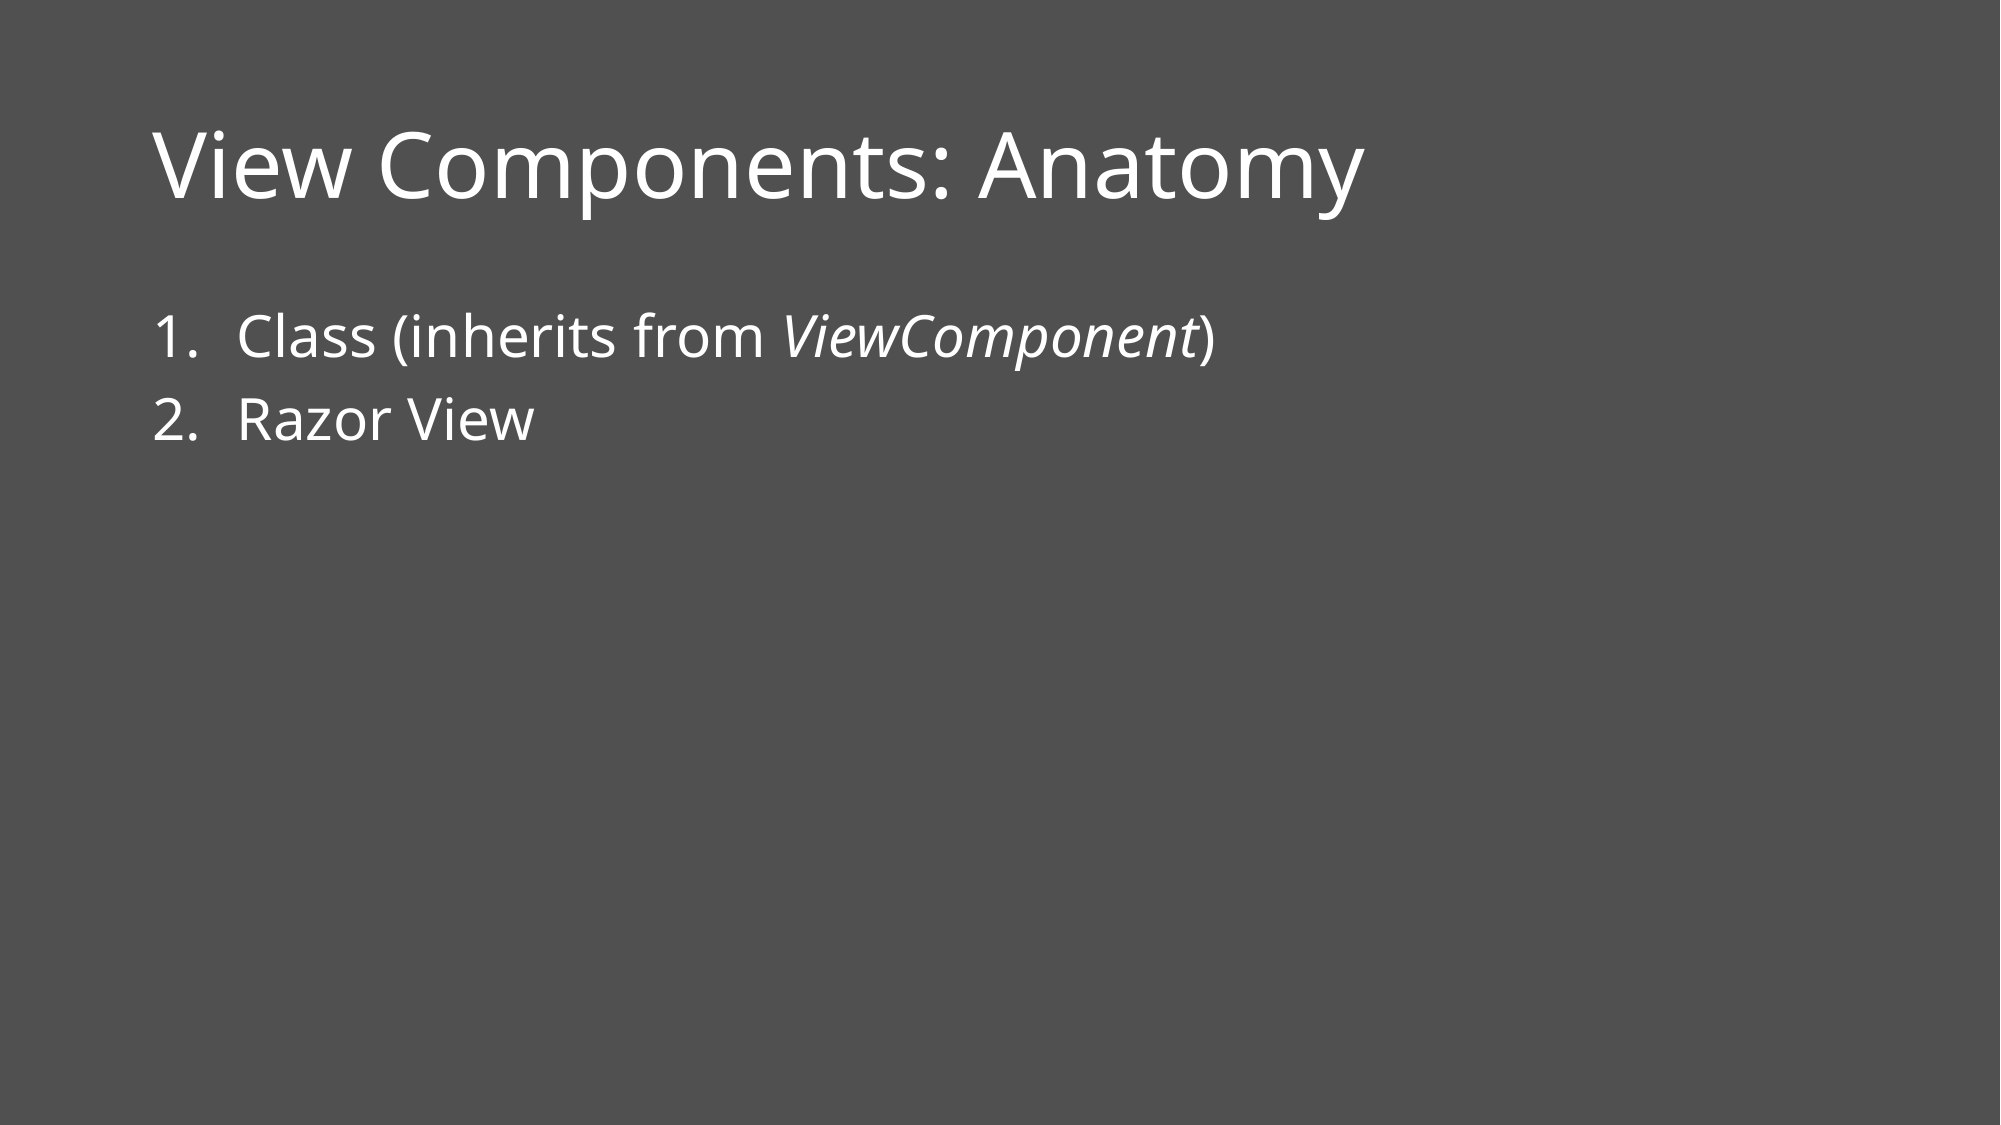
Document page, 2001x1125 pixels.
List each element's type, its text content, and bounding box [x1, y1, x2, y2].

list Class (inherits from ViewComponent) Razor View [137, 299, 1863, 1014]
title View Components: Anatomy [137, 59, 1863, 278]
